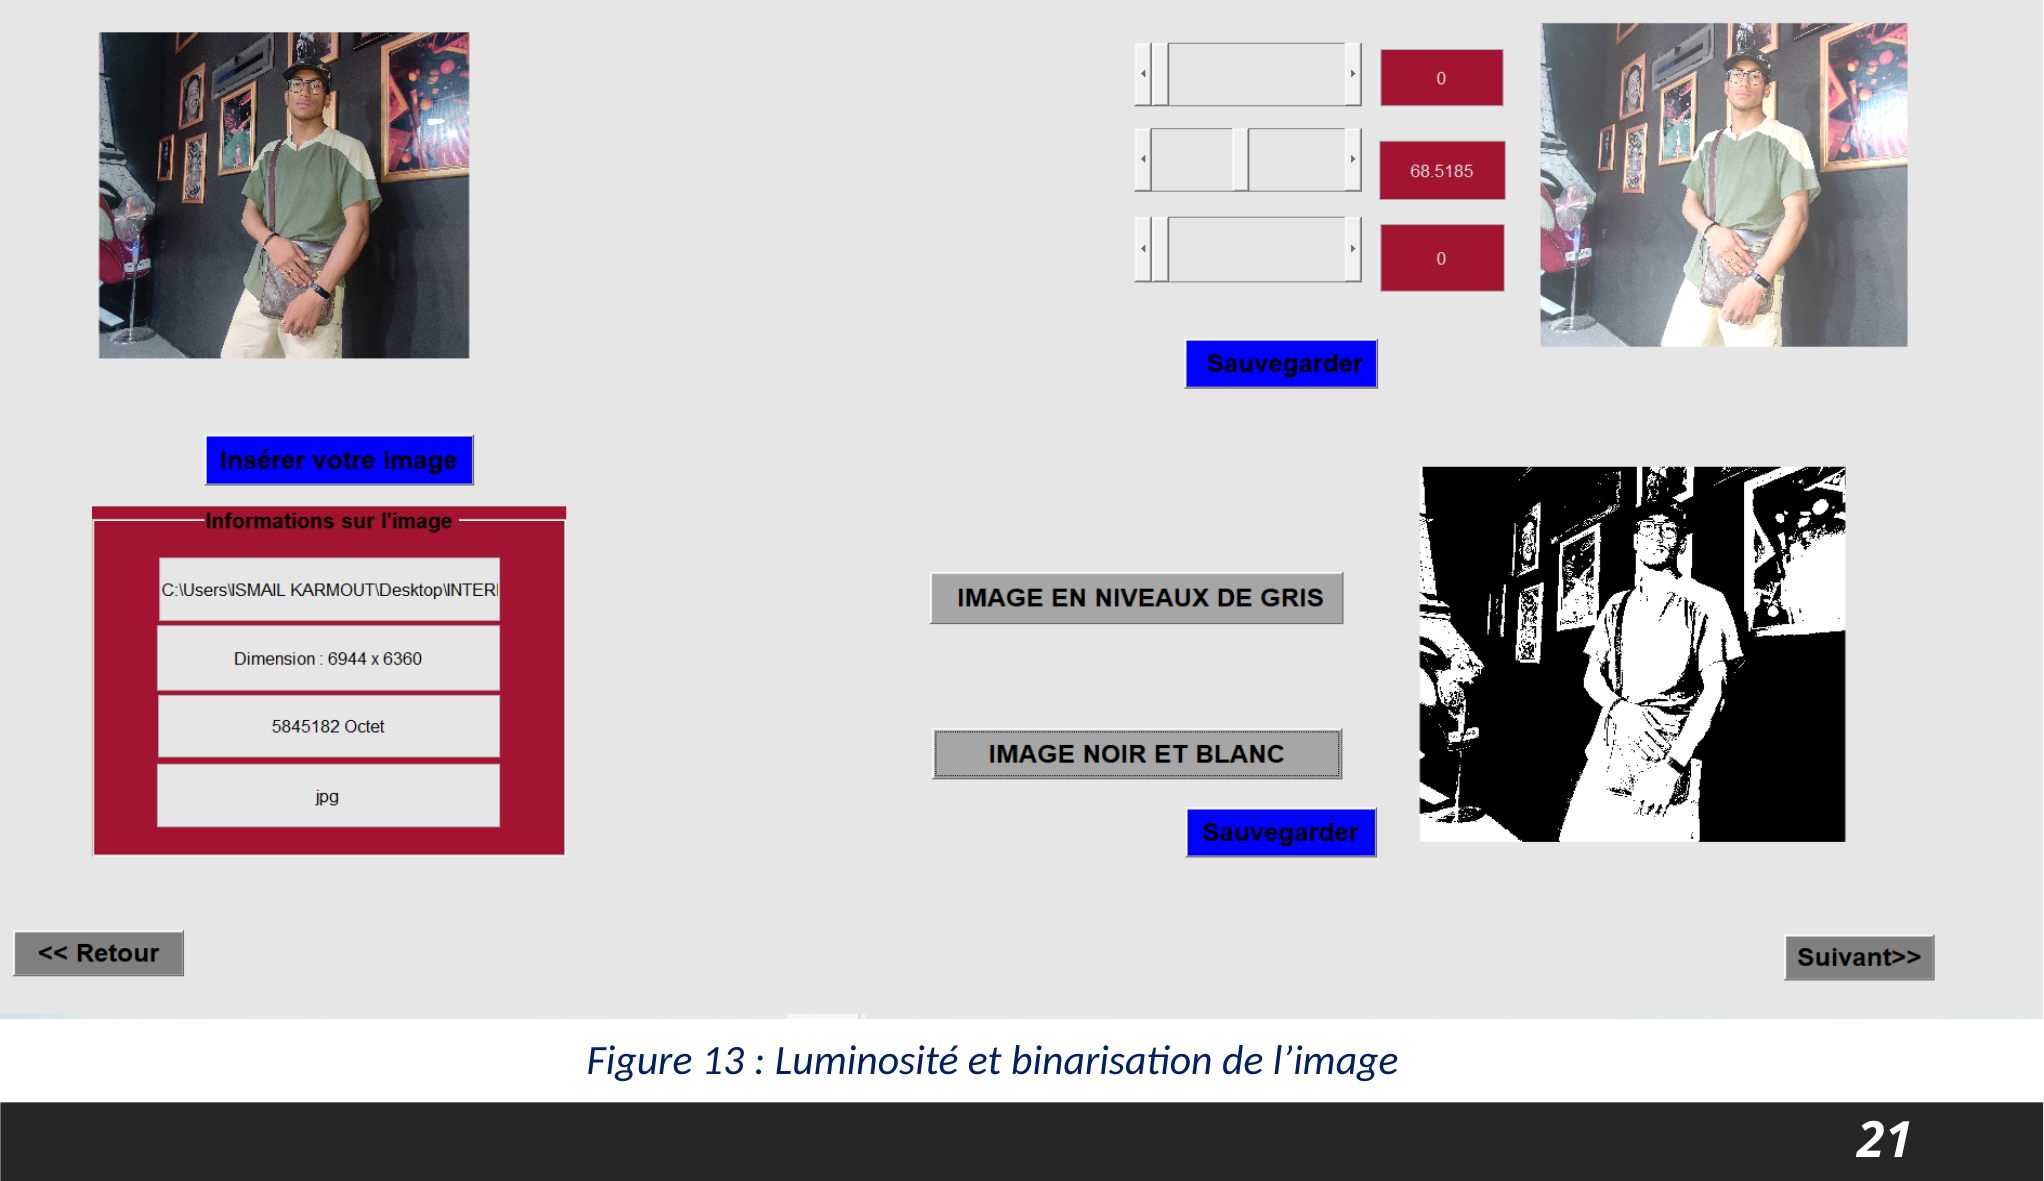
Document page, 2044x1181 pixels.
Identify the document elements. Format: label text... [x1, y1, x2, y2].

slide_number 21 [1842, 1110, 1974, 1174]
text_box Figure 13 : Luminosité et binarisation de l’image [487, 1029, 1509, 1091]
picture [0, 0, 2044, 1019]
